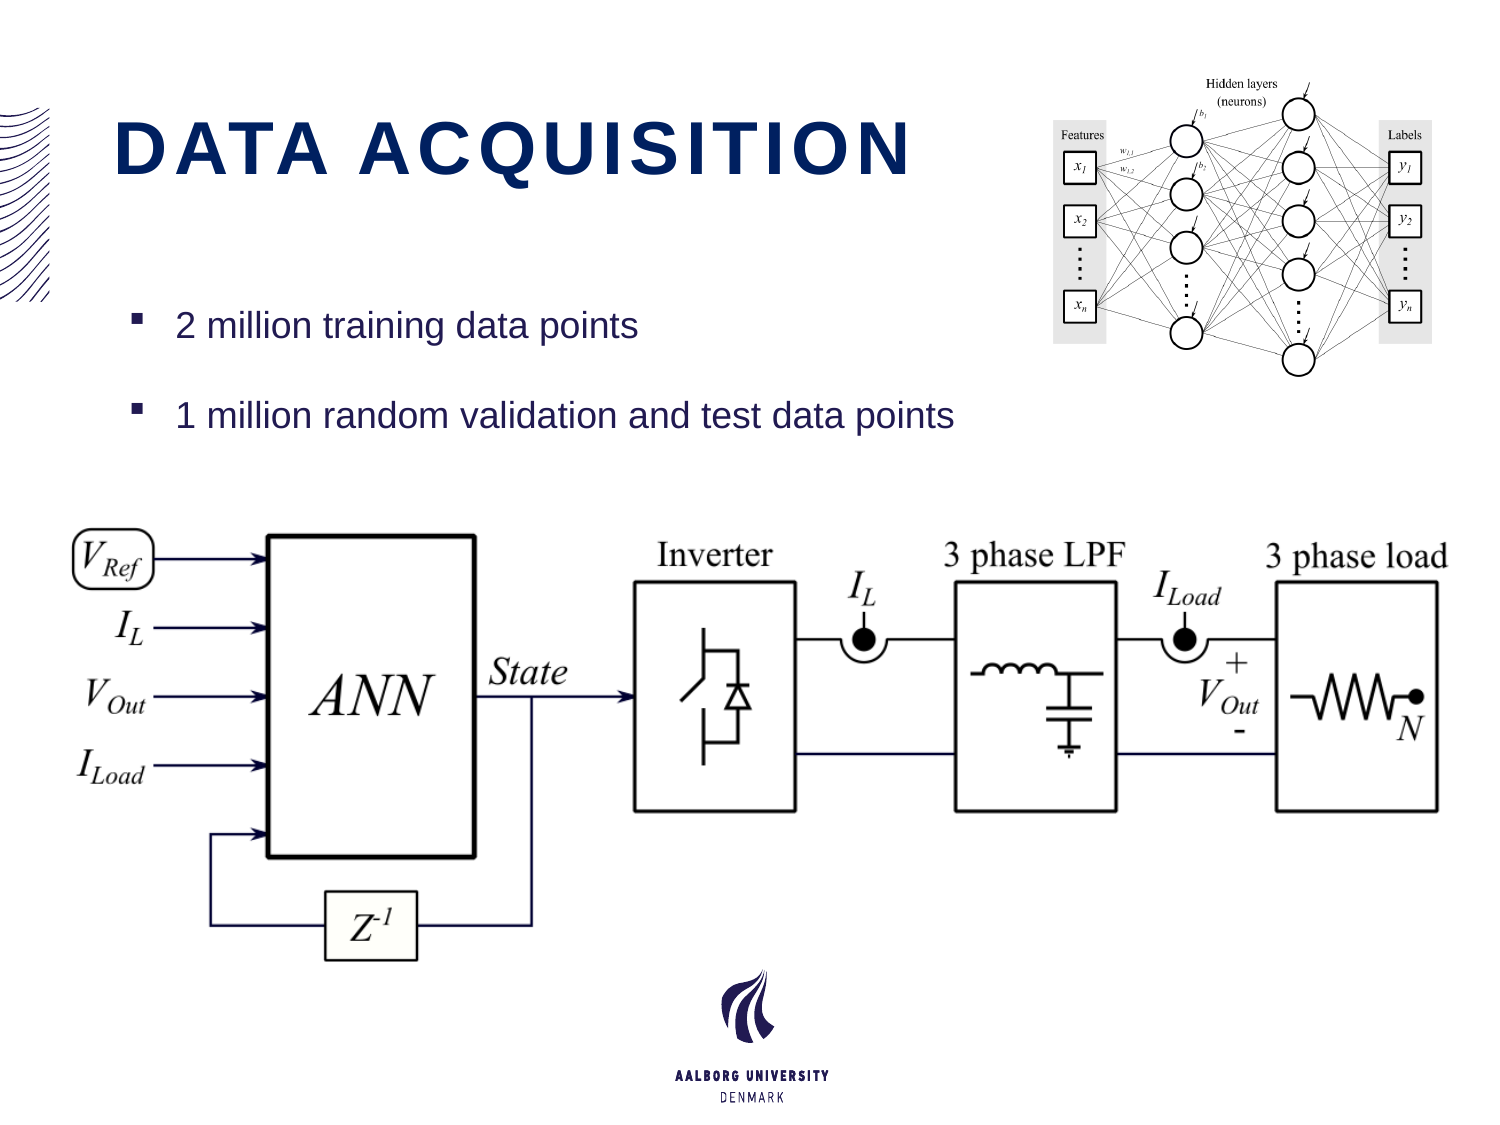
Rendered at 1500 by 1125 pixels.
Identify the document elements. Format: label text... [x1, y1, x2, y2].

picture [1042, 67, 1439, 387]
title DATA ACQUISITION [113, 67, 1042, 310]
text_box 2 million training data points 1 million random validation and test data points [113, 293, 976, 489]
picture [32, 495, 1468, 962]
